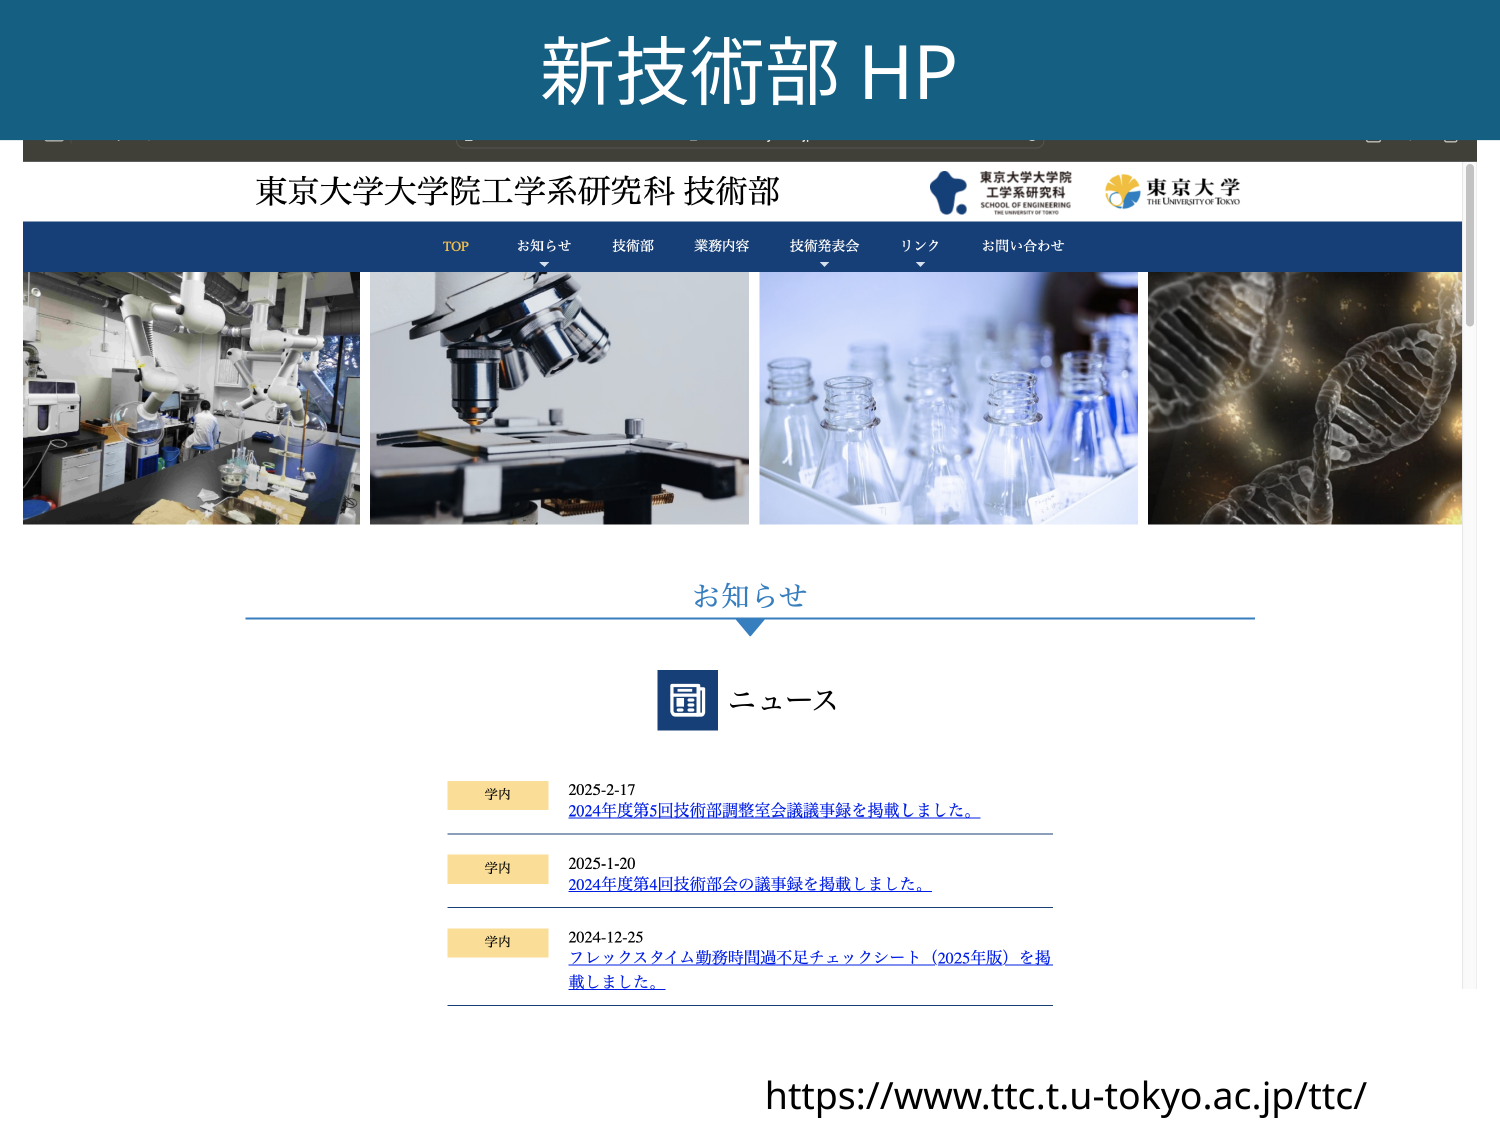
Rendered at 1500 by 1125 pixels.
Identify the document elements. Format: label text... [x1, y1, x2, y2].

picture [23, 108, 1477, 1017]
text_box https://www.ttc.t.u-tokyo.ac.jp/ttc/public/ [749, 1064, 1500, 1125]
text_box 新技術部HP [0, 0, 1500, 142]
